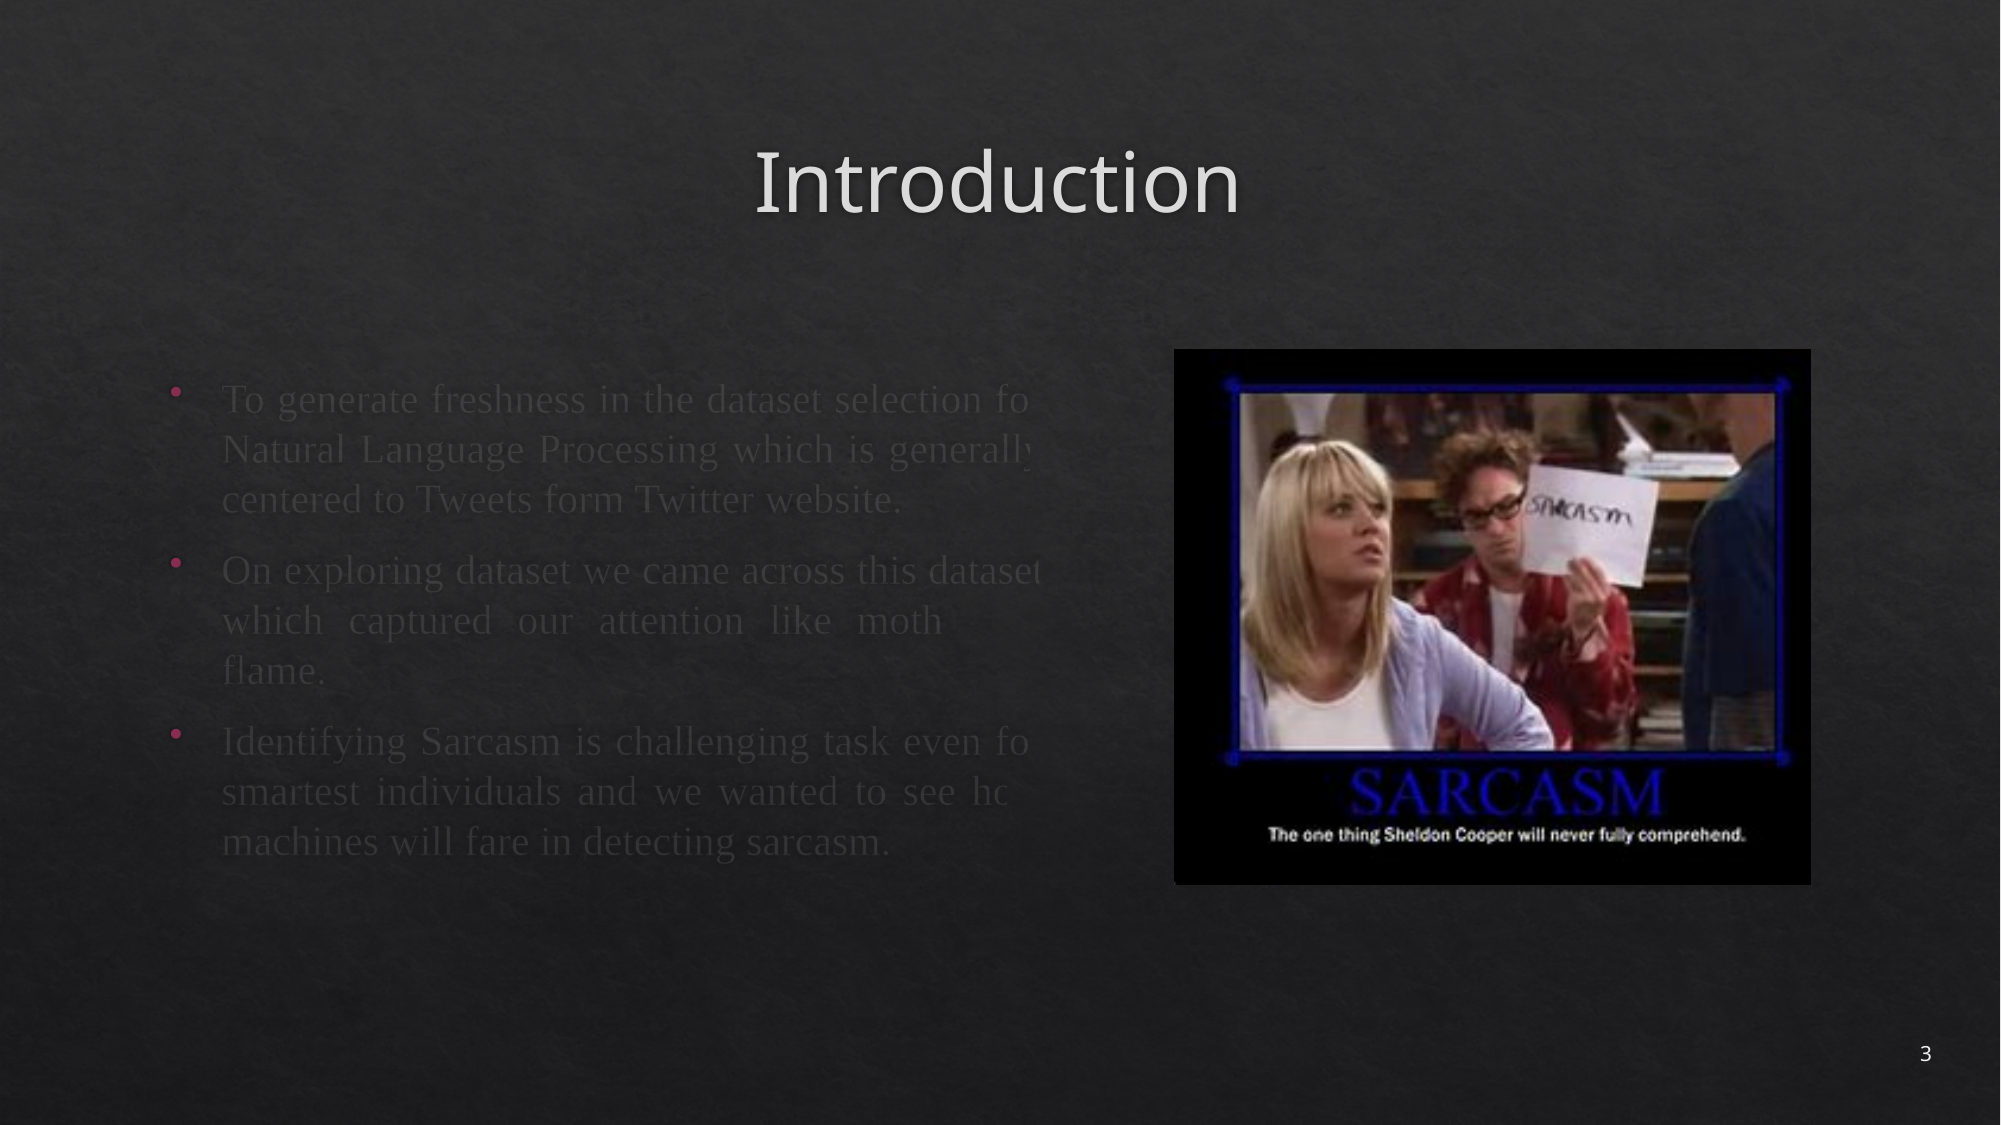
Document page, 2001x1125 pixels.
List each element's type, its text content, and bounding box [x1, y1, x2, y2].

list To generate freshness in the dataset selection for Natural Language Processing which is generally centered to Tweets form Twitter website. On exploring dataset we came across this dataset which captured our attention like moth to a flame. Identifying Sarcasm is challenging task even for smartest individuals and we wanted to see how machines will fare in detecting sarcasm. [149, 284, 1060, 950]
picture [1174, 349, 1812, 885]
title Introduction [149, 99, 1849, 260]
slide_number 3 [1823, 1025, 1947, 1085]
